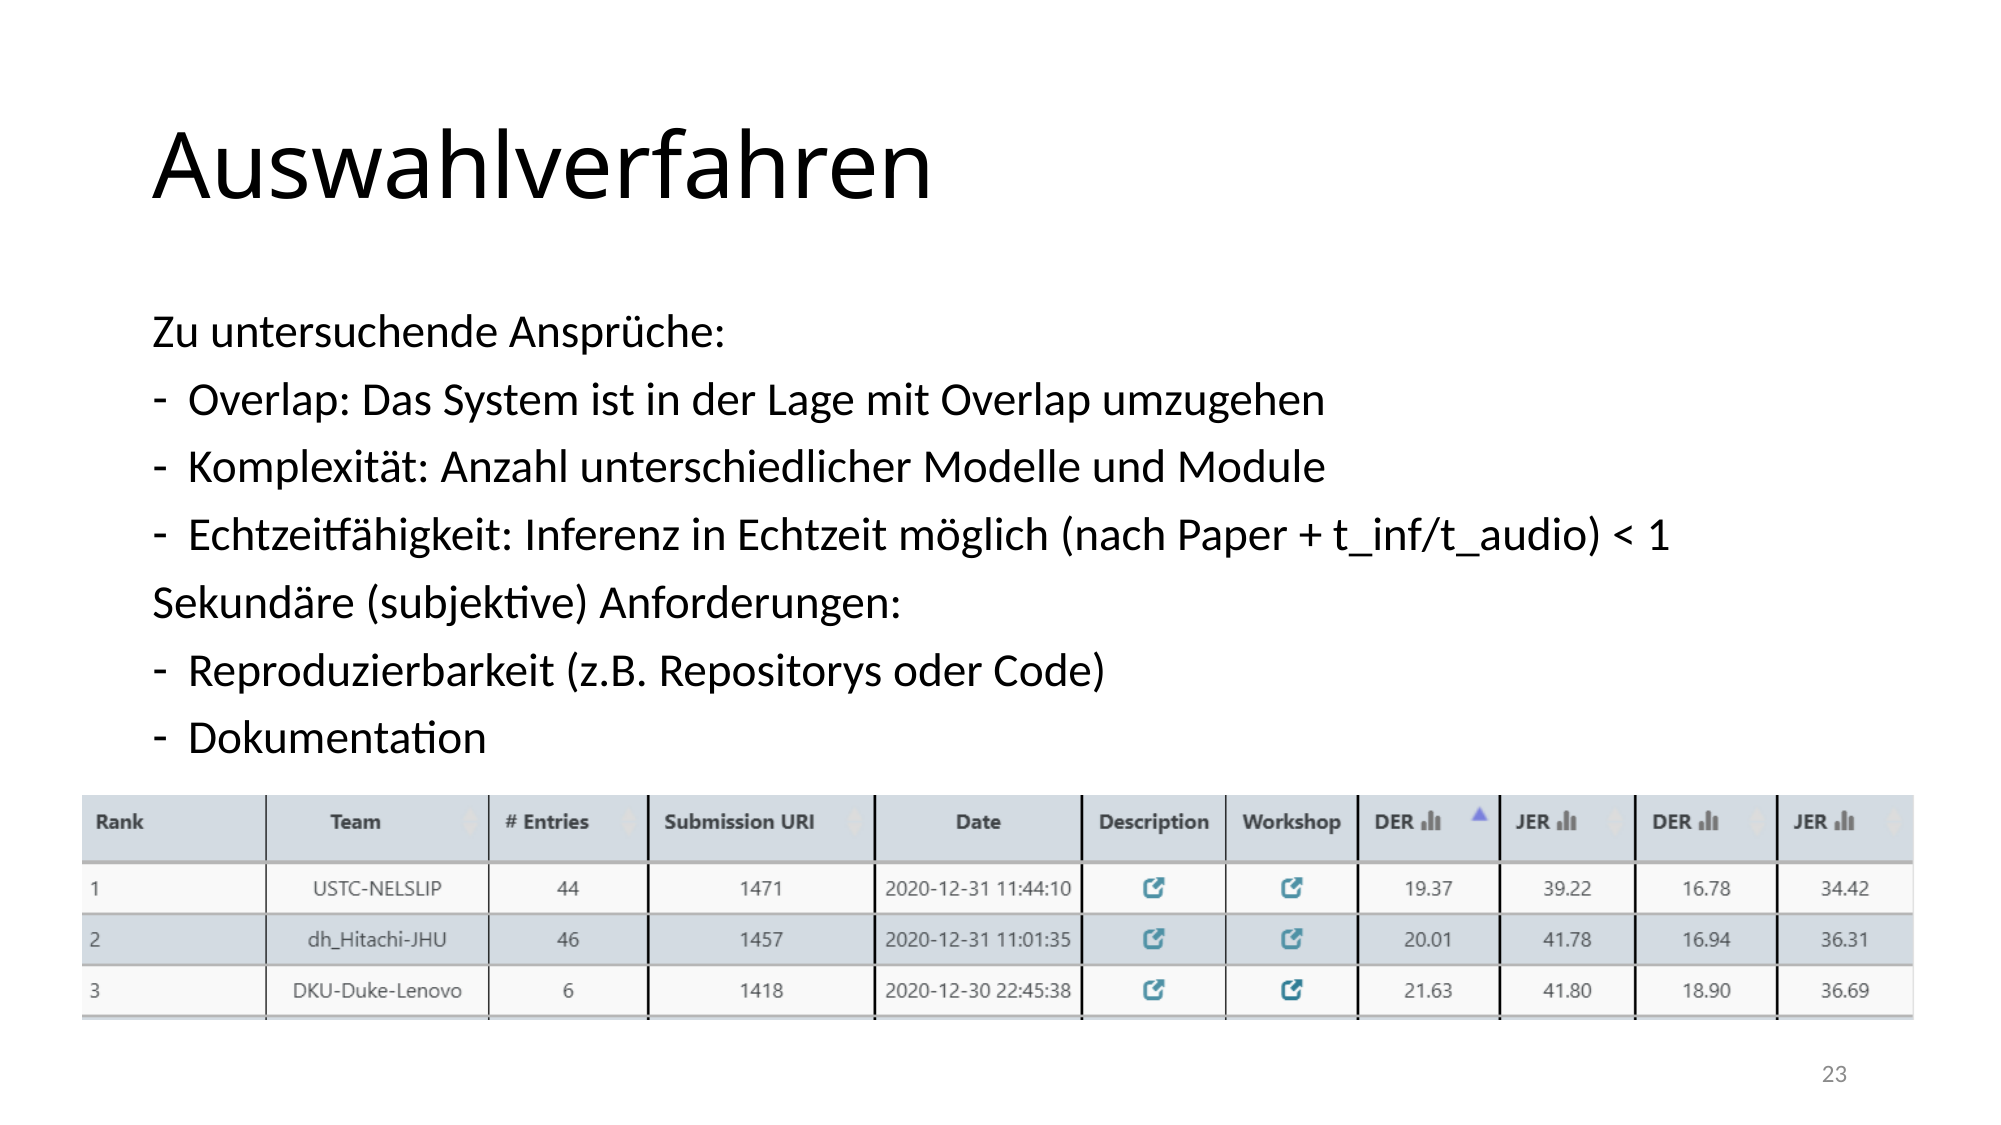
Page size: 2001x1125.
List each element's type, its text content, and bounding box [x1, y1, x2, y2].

picture [82, 795, 1918, 1020]
slide_number 23 [1412, 1042, 1863, 1103]
list Zu untersuchende Ansprüche: Overlap: Das System ist in der Lage mit Overlap umzugehen Komplexität: Anzahl unterschiedlicher Modelle und Module Echtzeitfähigkeit: Inferenz in Echtzeit möglich (nach Paper + t_inf/t_audio) < 1 Sekundäre (subjektive) Anforderungen: Reproduzierbarkeit (z.B. Repositorys oder Code) Dokumentation [137, 299, 1863, 772]
title Auswahlverfahren [137, 59, 1863, 278]
